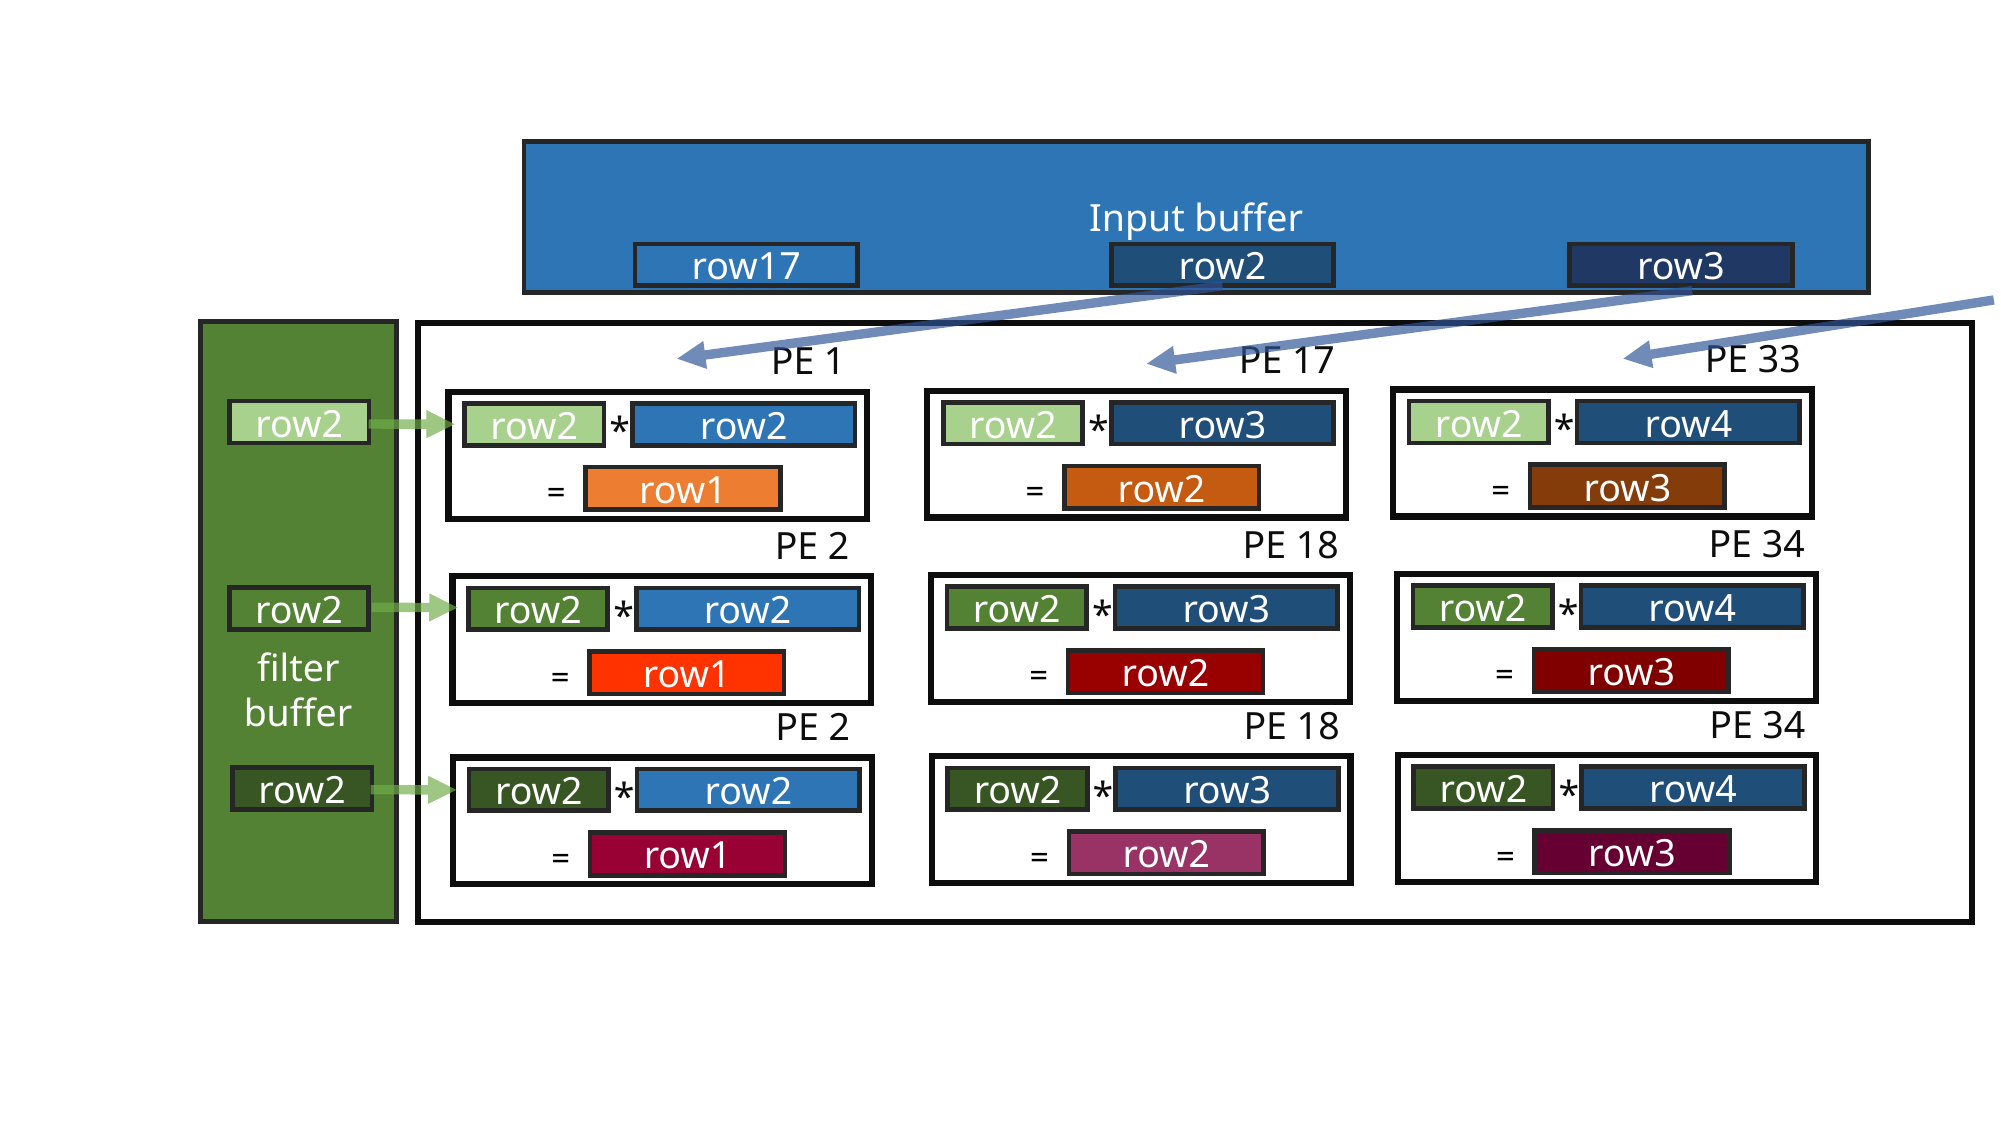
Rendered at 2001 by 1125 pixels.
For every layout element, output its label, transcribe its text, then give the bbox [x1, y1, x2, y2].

text_box row2 [229, 400, 370, 444]
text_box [677, 285, 1223, 359]
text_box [448, 323, 889, 521]
text_box row3 [1569, 243, 1793, 287]
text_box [1397, 506, 1837, 687]
text_box filter buffer [199, 321, 397, 922]
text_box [931, 507, 1371, 688]
text_box row2 [1110, 243, 1335, 287]
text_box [931, 688, 1372, 885]
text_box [452, 508, 893, 705]
text_box [417, 322, 677, 419]
text_box [417, 359, 1973, 923]
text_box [1146, 290, 1693, 364]
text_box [1397, 687, 1838, 884]
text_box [453, 689, 893, 886]
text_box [1393, 359, 1833, 519]
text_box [1623, 299, 1994, 359]
text_box row2 [228, 587, 370, 631]
text_box row2 [231, 767, 373, 811]
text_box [927, 359, 1367, 520]
text_box row17 [634, 243, 859, 287]
text_box Input buffer [523, 140, 1870, 293]
